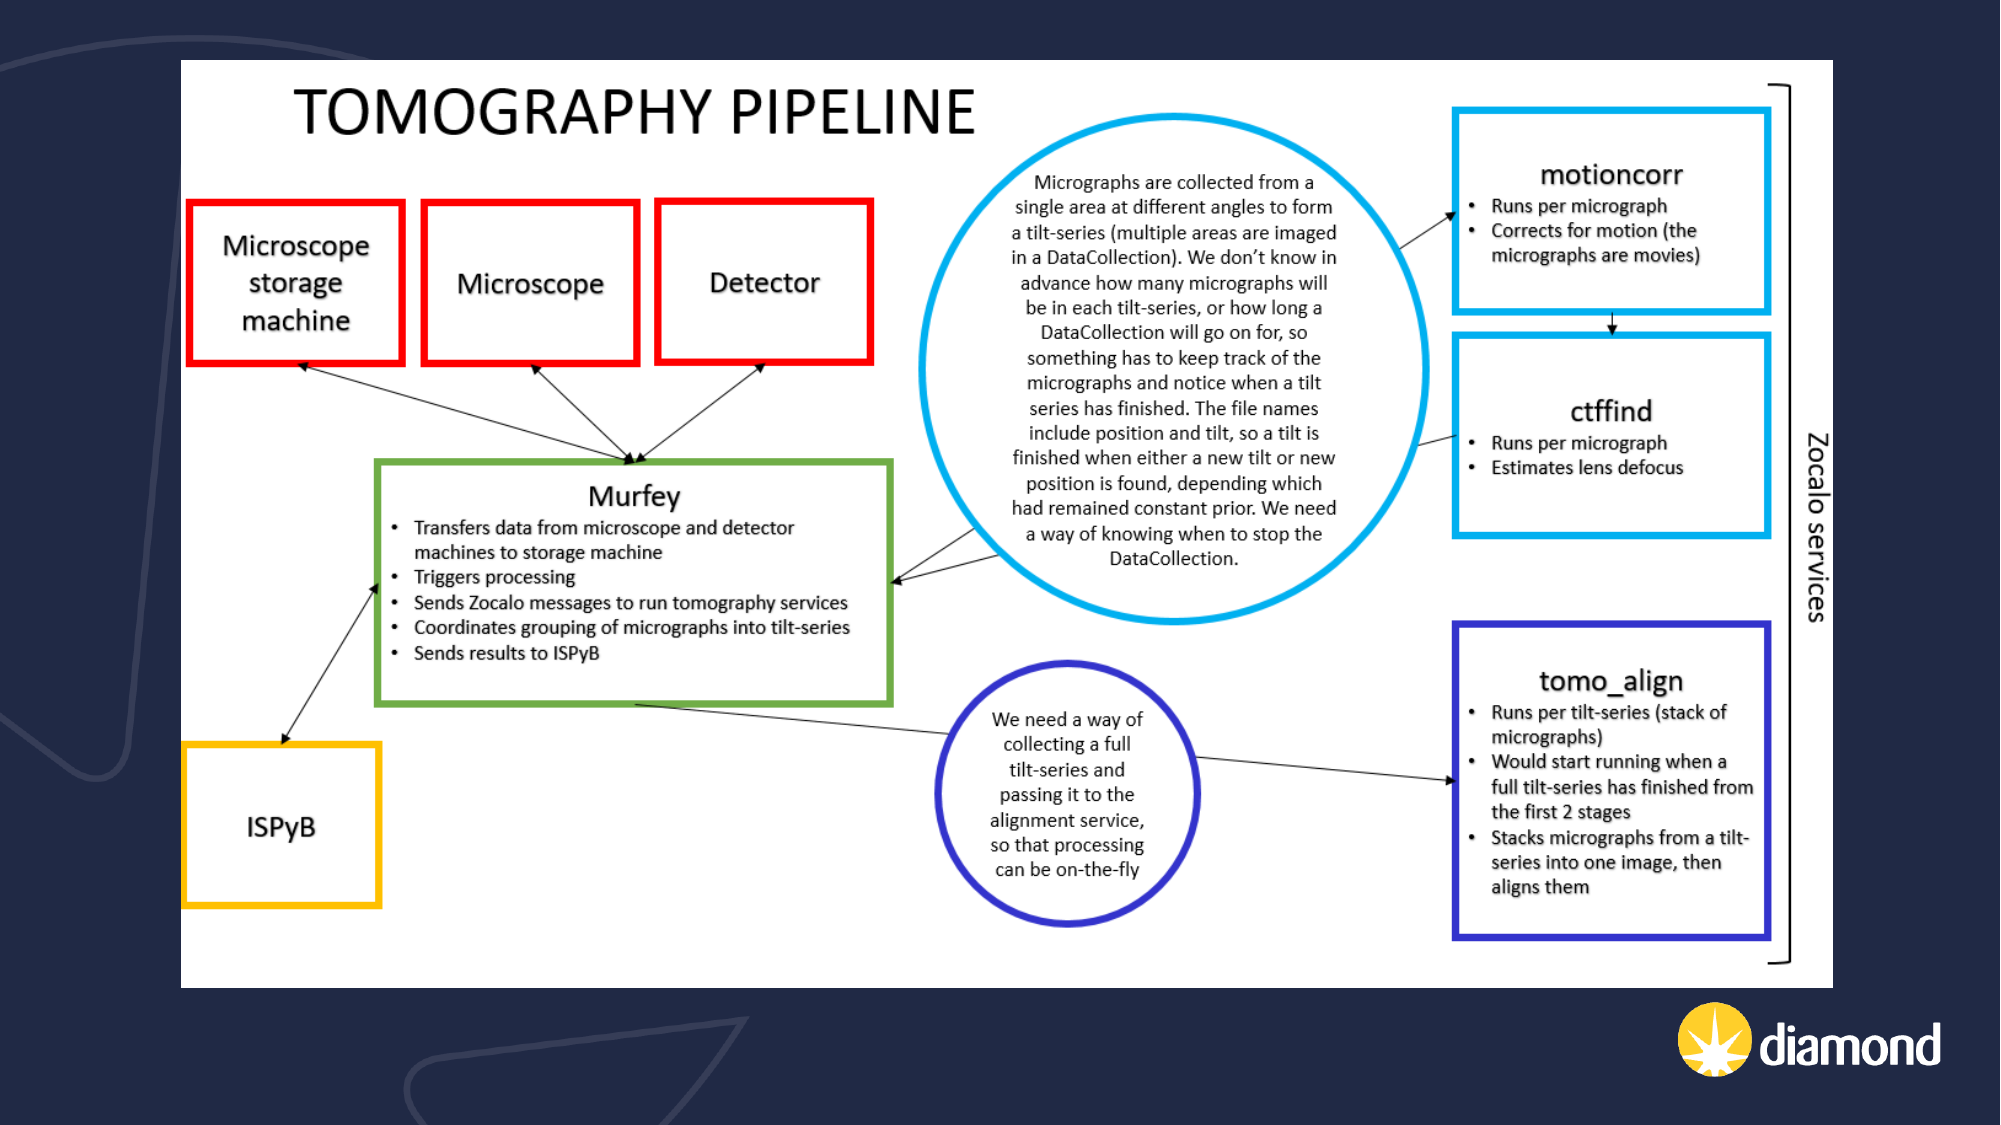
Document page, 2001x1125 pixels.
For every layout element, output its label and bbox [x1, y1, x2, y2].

list [181, 60, 1833, 988]
picture [0, 0, 2000, 1125]
